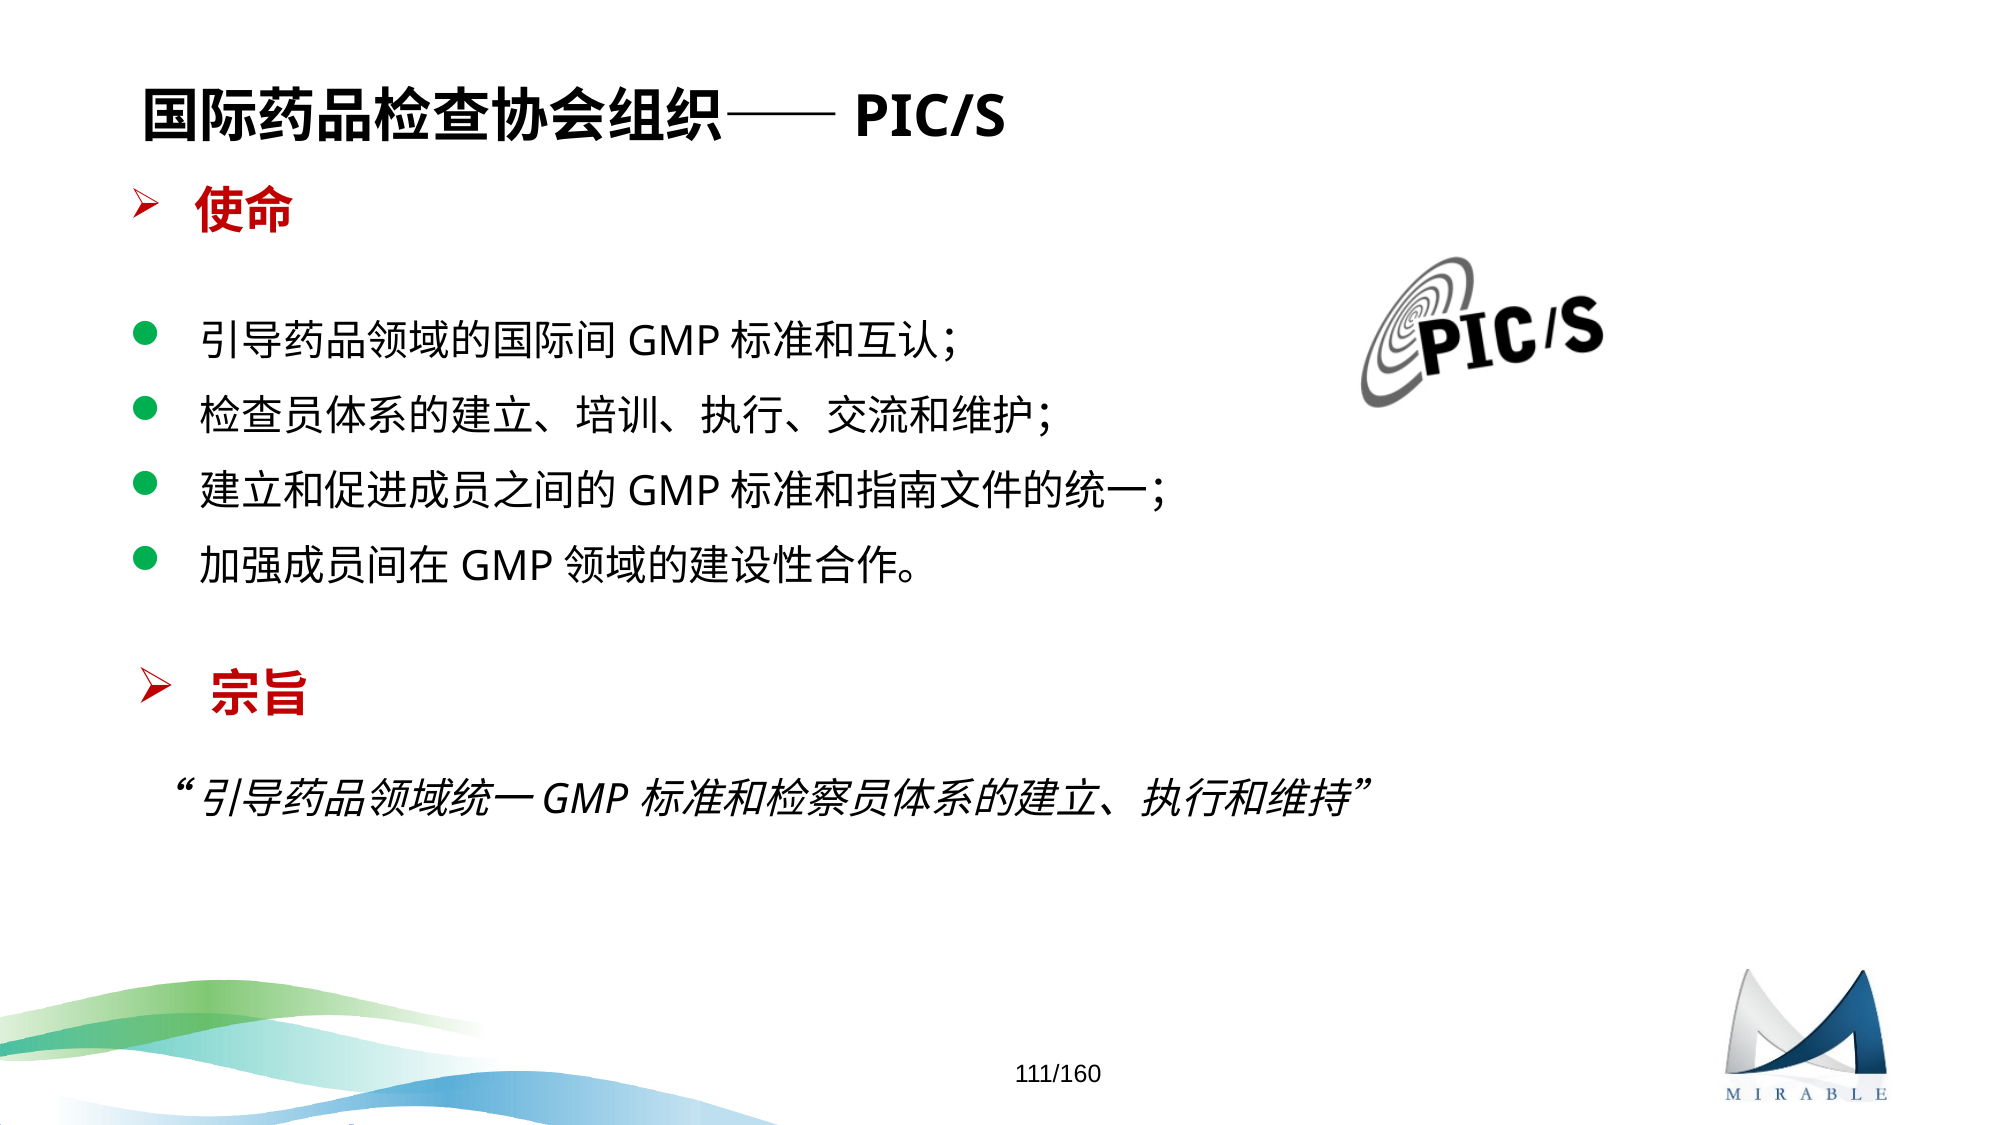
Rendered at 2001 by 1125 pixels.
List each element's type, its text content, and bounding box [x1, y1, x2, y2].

picture [1337, 224, 1625, 430]
slide_number 111/160 [833, 1042, 1284, 1103]
picture [0, 977, 702, 1125]
text_box 使命 引导药品领域的国际间GMP标准和互认； 检查员体系的建立、培训、执行、交流和维护； 建立和促进成员之间的GMP标准和指南文件的统一； 加强成员间在GMP领域的建设性合作。 [114, 171, 1205, 596]
picture [1711, 968, 1898, 1102]
text_box 宗旨 “引导药品领域统一GMP标准和检察员体系的建立、执行和维持” [121, 654, 1405, 829]
title 国际药品检查协会组织——PIC/S [125, 64, 1874, 172]
